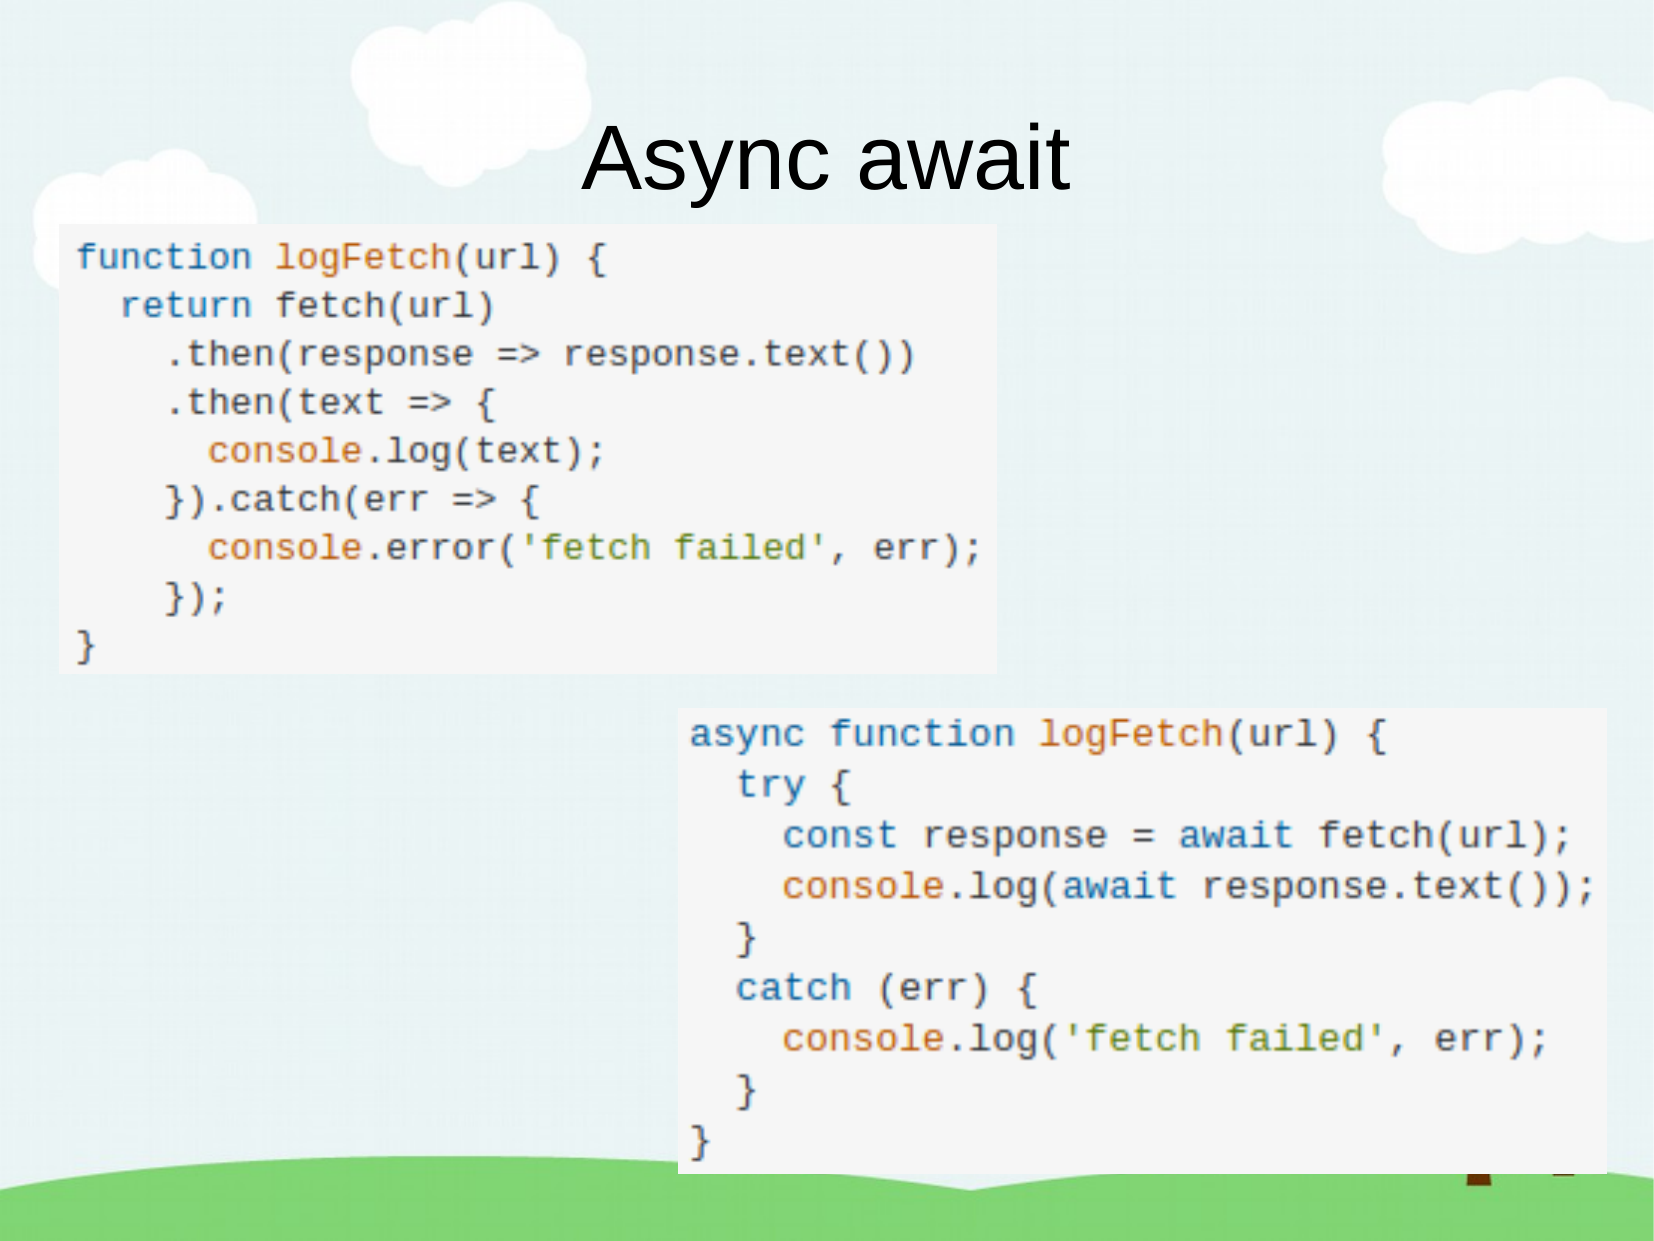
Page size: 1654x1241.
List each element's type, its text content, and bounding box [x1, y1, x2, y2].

picture [0, 0, 1654, 1241]
text_box [82, 224, 1571, 1205]
text_box Async await [82, 49, 1571, 224]
